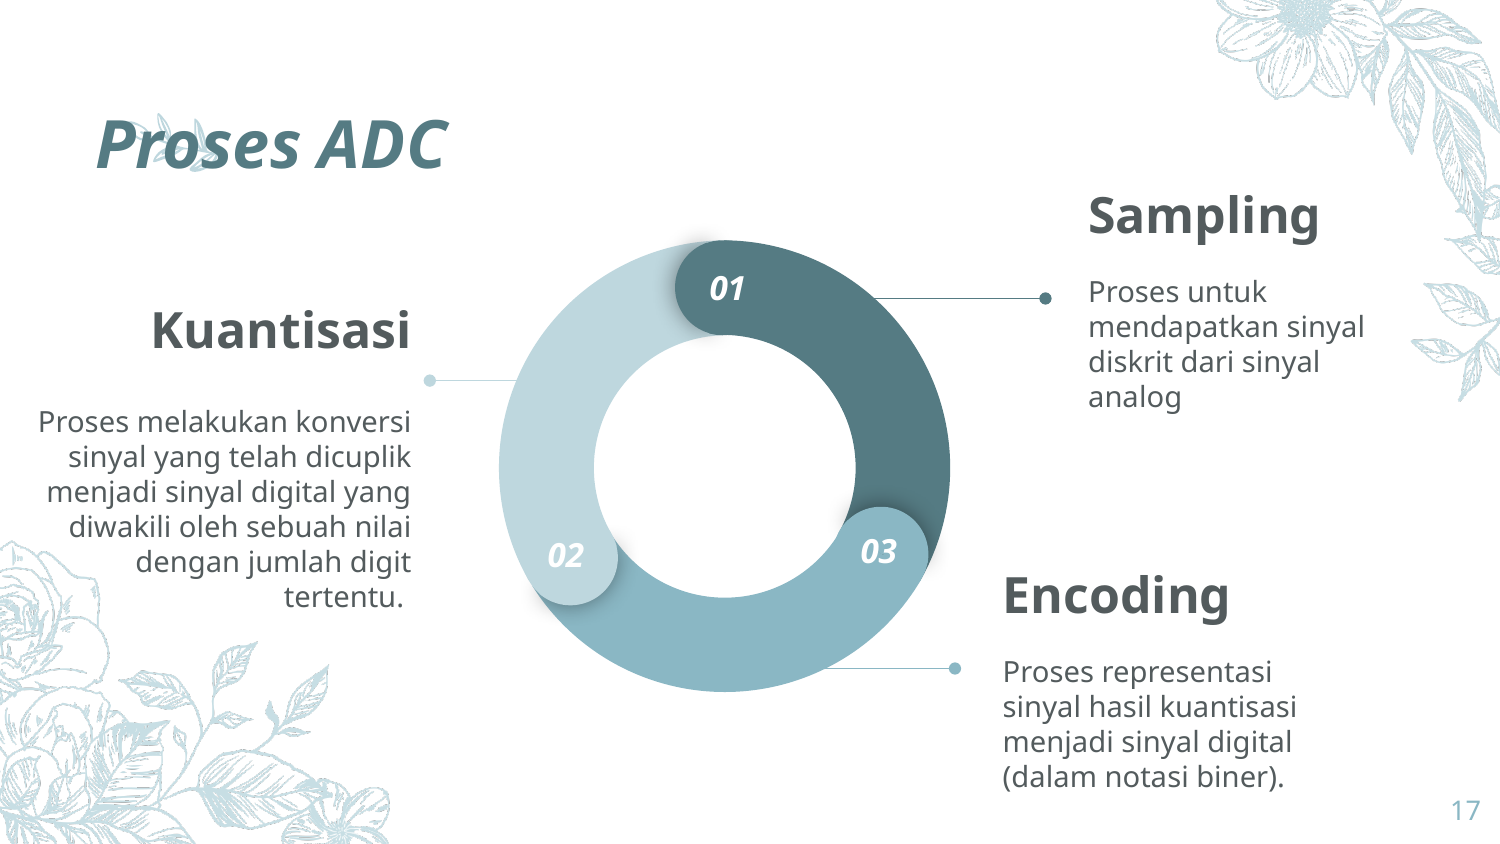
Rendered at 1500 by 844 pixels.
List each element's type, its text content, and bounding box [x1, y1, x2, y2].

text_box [1042, 192, 1381, 405]
slide_number 17 [1391, 779, 1482, 844]
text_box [743, 511, 1362, 844]
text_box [5, 247, 406, 665]
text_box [411, 156, 1038, 780]
picture [1215, 0, 1500, 402]
picture [0, 540, 390, 844]
title Proses ADC [94, 77, 551, 184]
